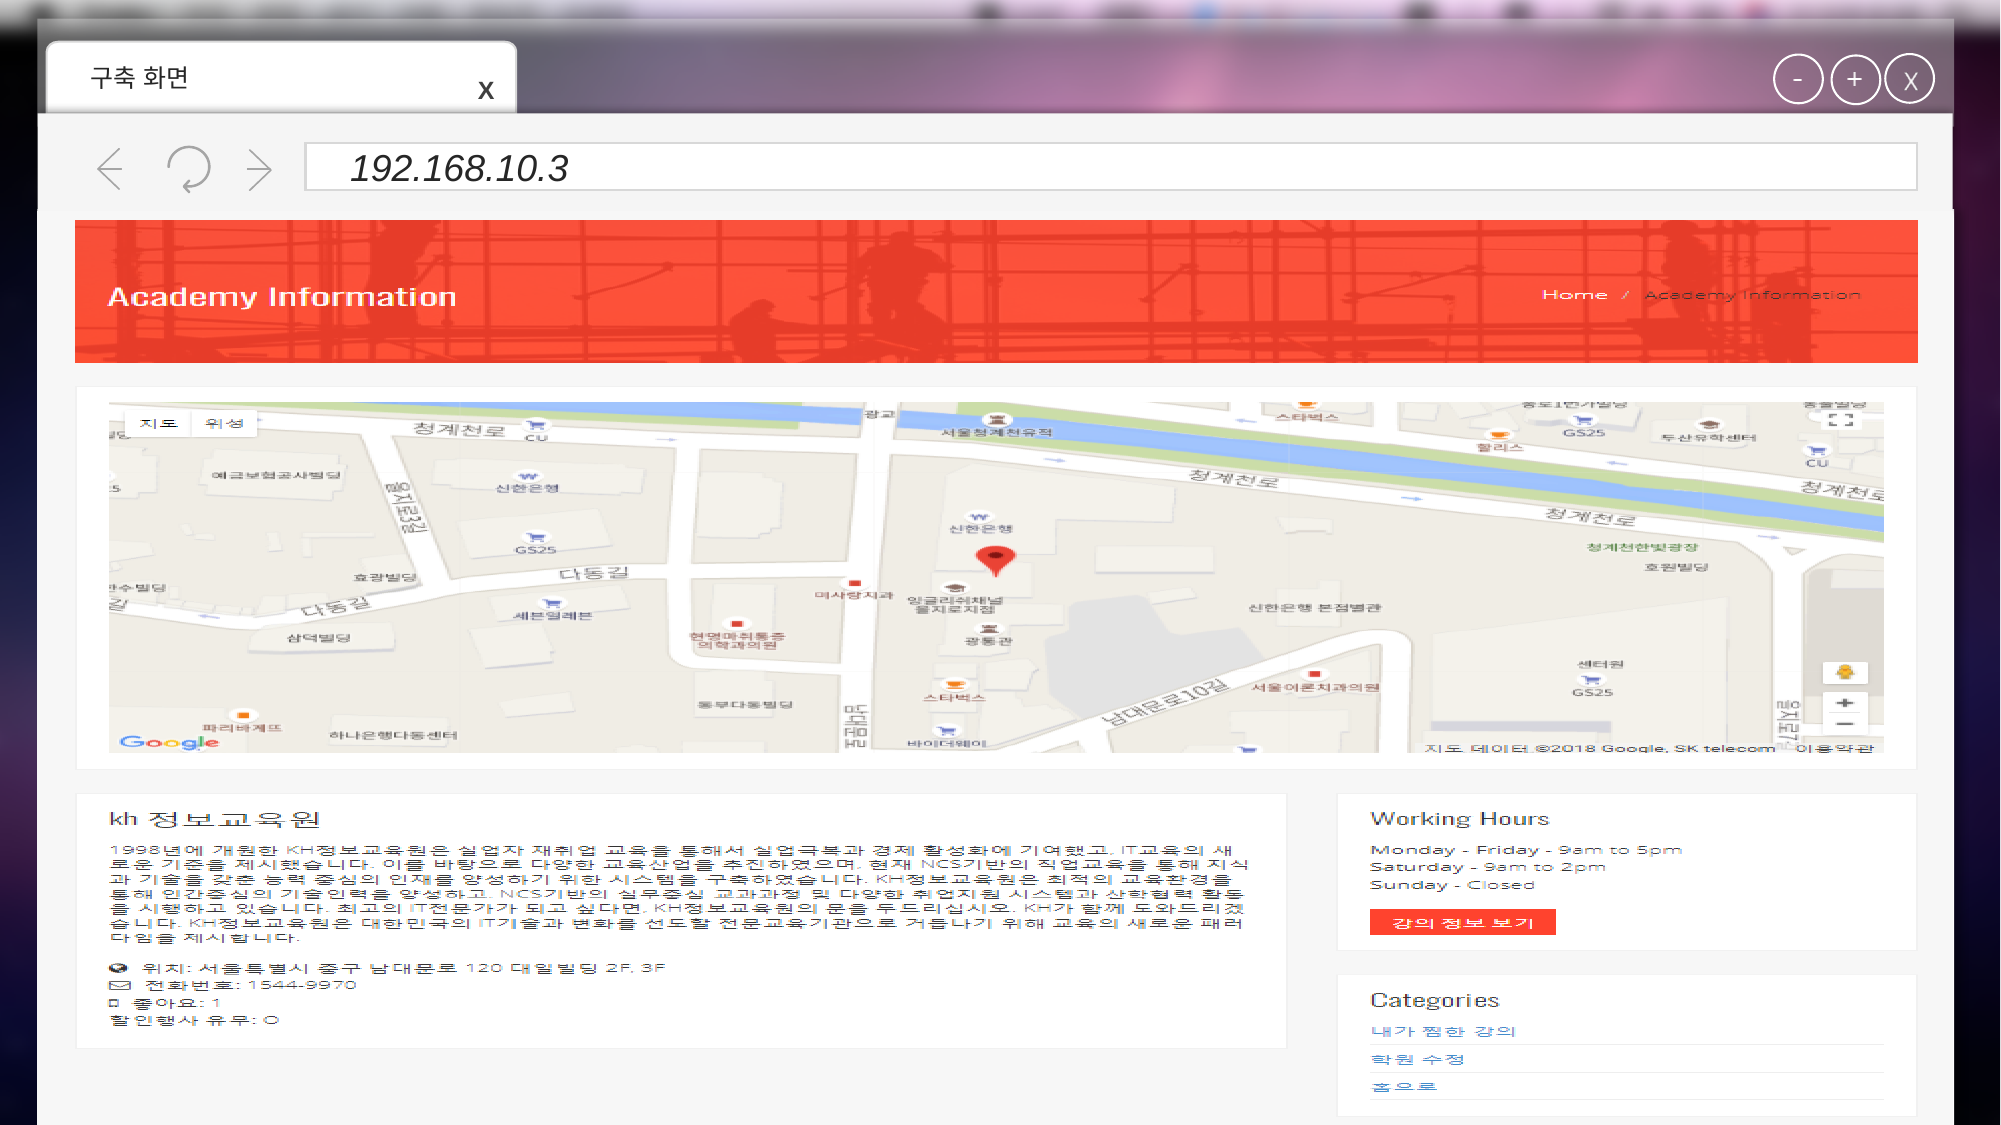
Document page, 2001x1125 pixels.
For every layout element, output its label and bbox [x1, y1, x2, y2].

picture [1773, 49, 1822, 113]
picture [1826, 49, 1883, 113]
text_box [37, 18, 1955, 1125]
picture [0, 0, 2001, 1125]
picture [1888, 56, 1934, 111]
